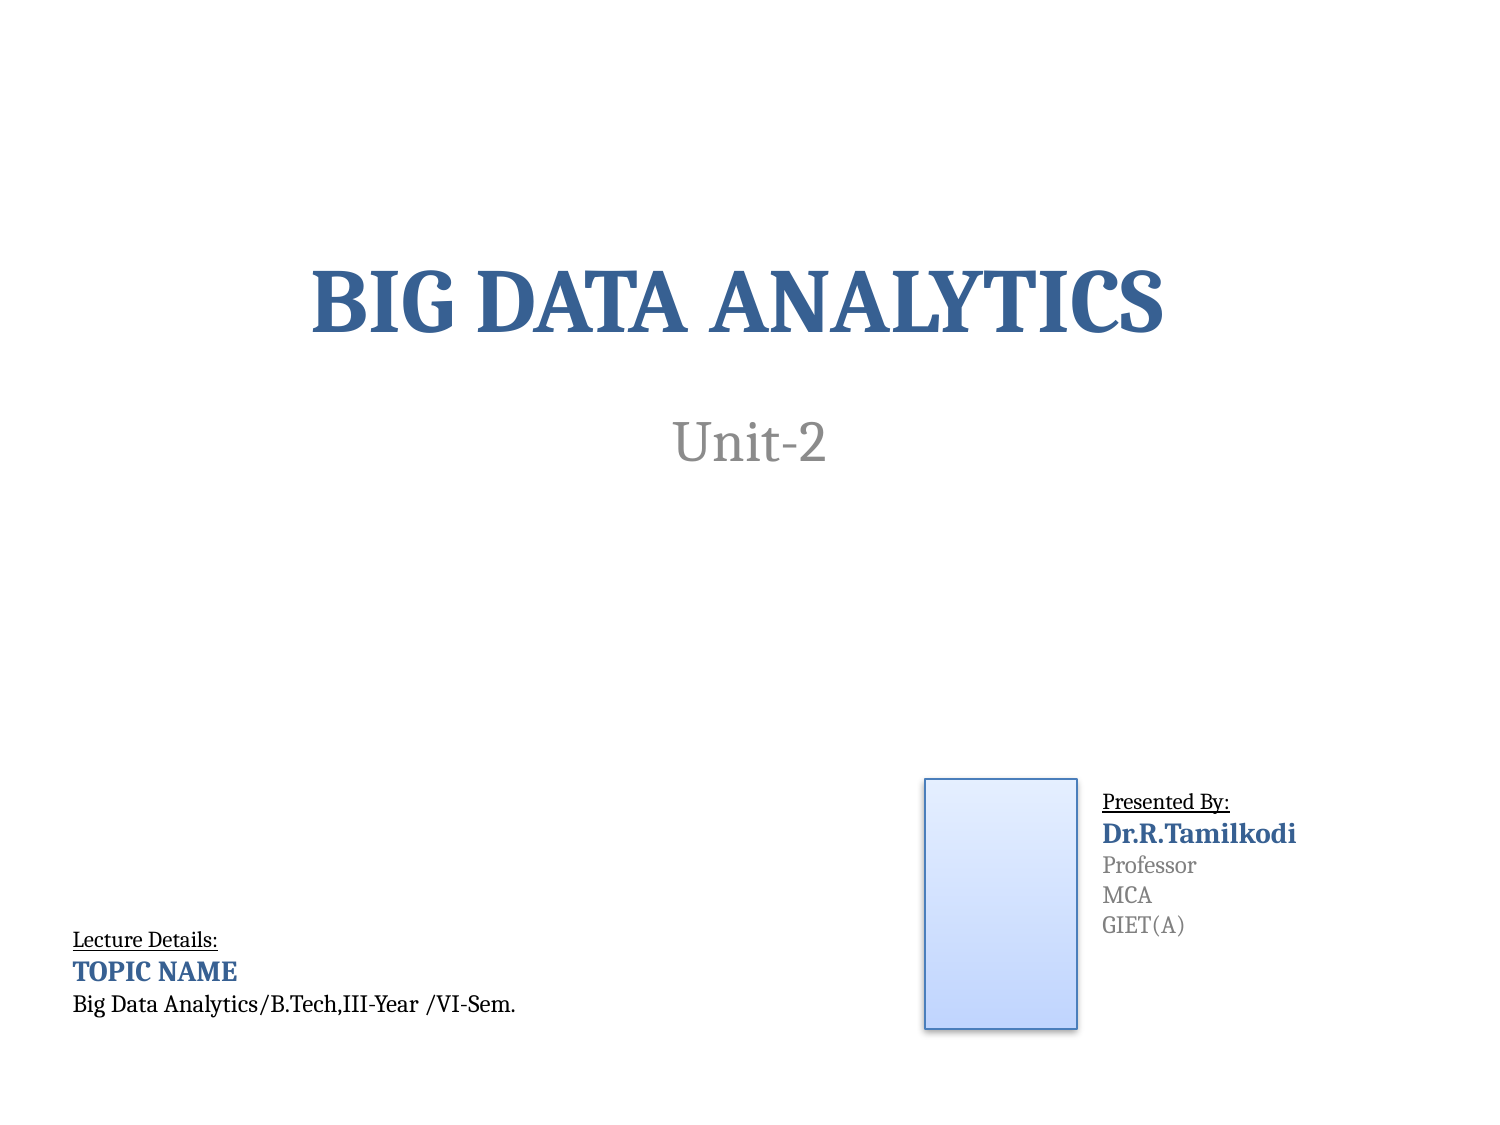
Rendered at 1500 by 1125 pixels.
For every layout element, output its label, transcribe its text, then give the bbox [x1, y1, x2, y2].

title BIG DATA ANALYTICS [99, 212, 1375, 379]
text_box [924, 778, 1078, 1030]
text_box Lecture Details: TOPIC NAME Big Data Analytics/B.Tech,III-Year /VI-Sem. [57, 917, 763, 1025]
subtitle Unit-2 [225, 395, 1275, 655]
text_box Presented By: Dr.R.Tamilkodi Professor MCA GIET(A) [1087, 779, 1416, 947]
